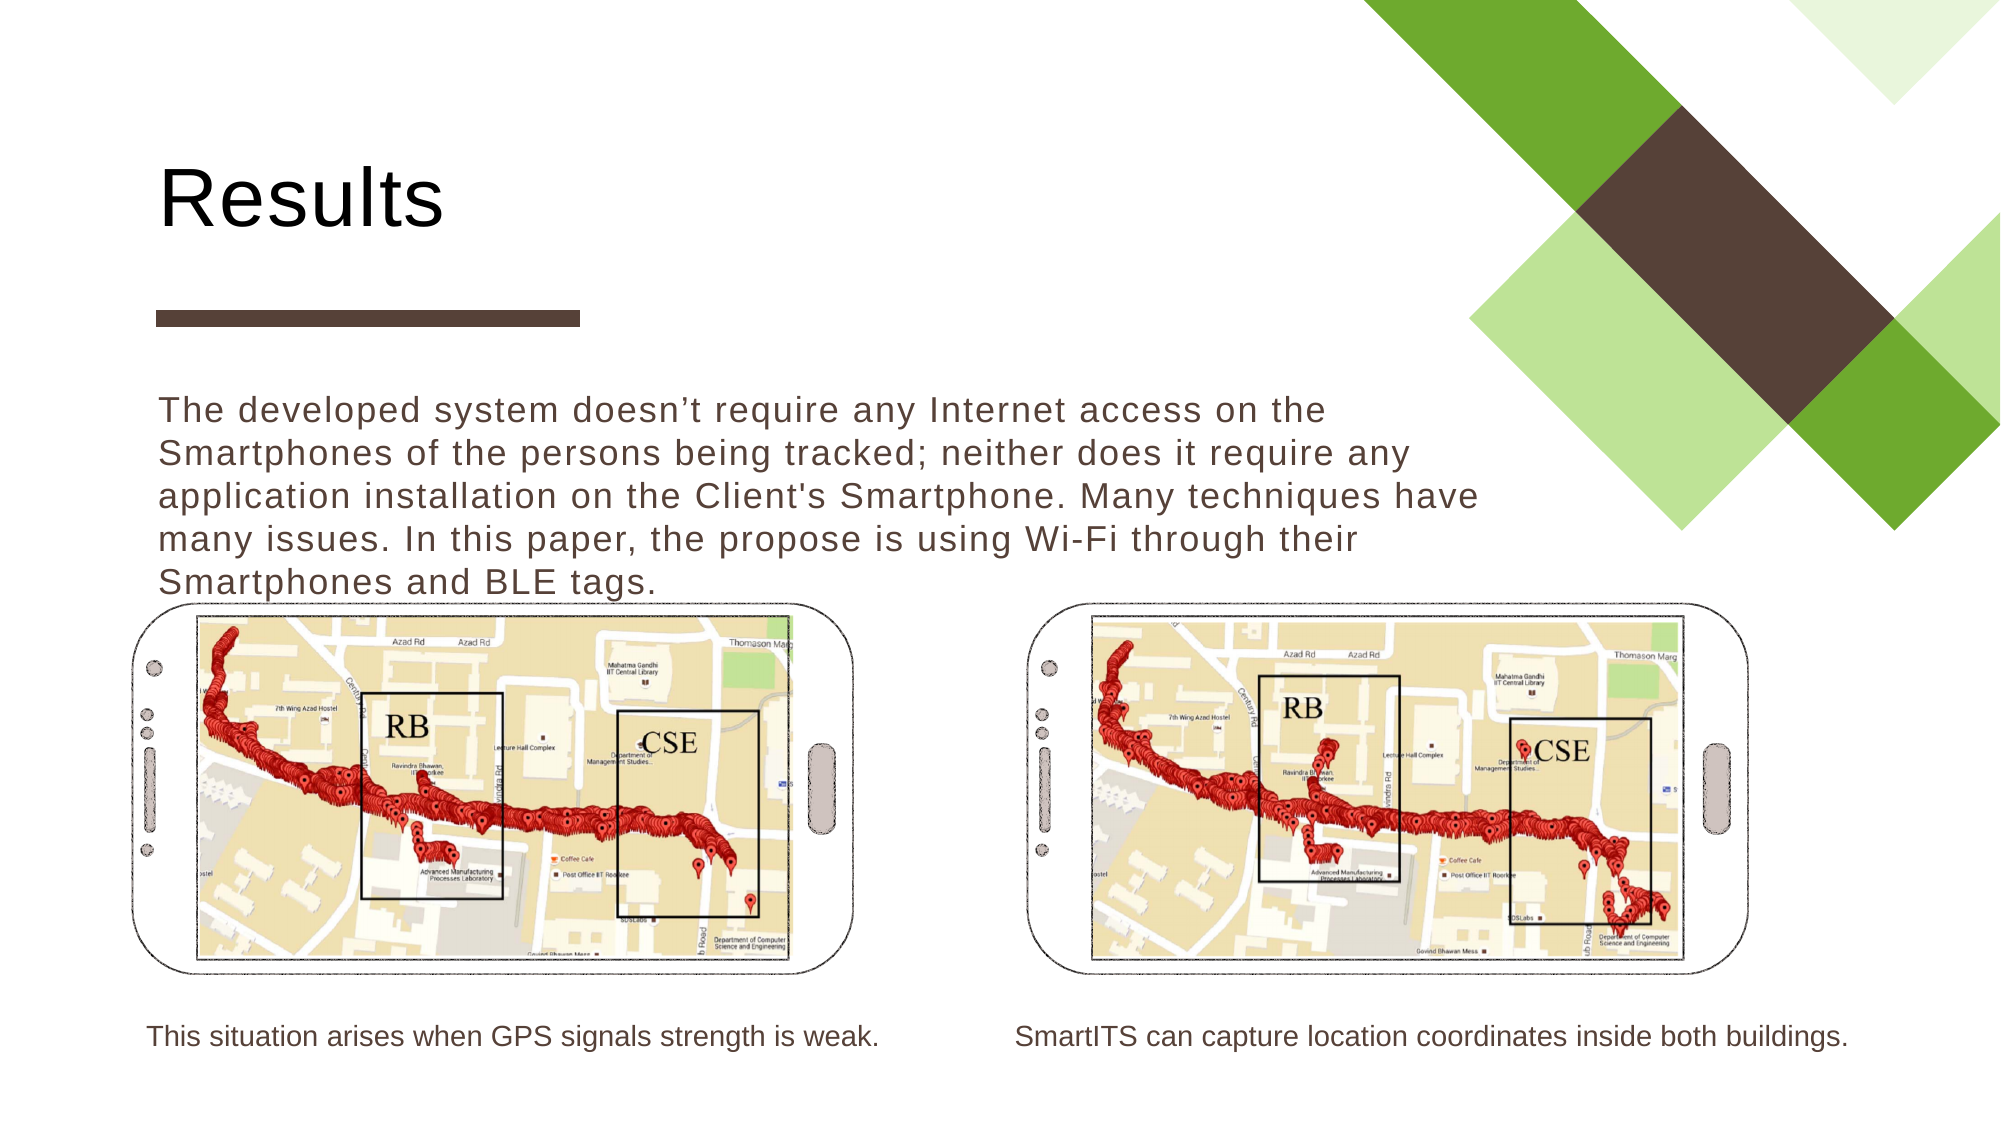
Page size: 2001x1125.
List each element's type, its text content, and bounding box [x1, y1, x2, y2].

text_box Results [158, 144, 1610, 245]
text_box This situation arises when GPS signals strength is weak. [131, 1009, 900, 1060]
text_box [1025, 602, 1749, 975]
text_box SmartITS can capture location coordinates inside both buildings. [999, 1009, 1950, 1060]
title The developed system doesn’t require any Internet access on the Smartphones of the persons being tracked; neither does it require any application installation on the Client's Smartphone. Many techniques have many issues. In this paper, the propose is using Wi-Fi through their Smartphones and BLE tags. [158, 386, 1519, 603]
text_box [131, 602, 854, 975]
